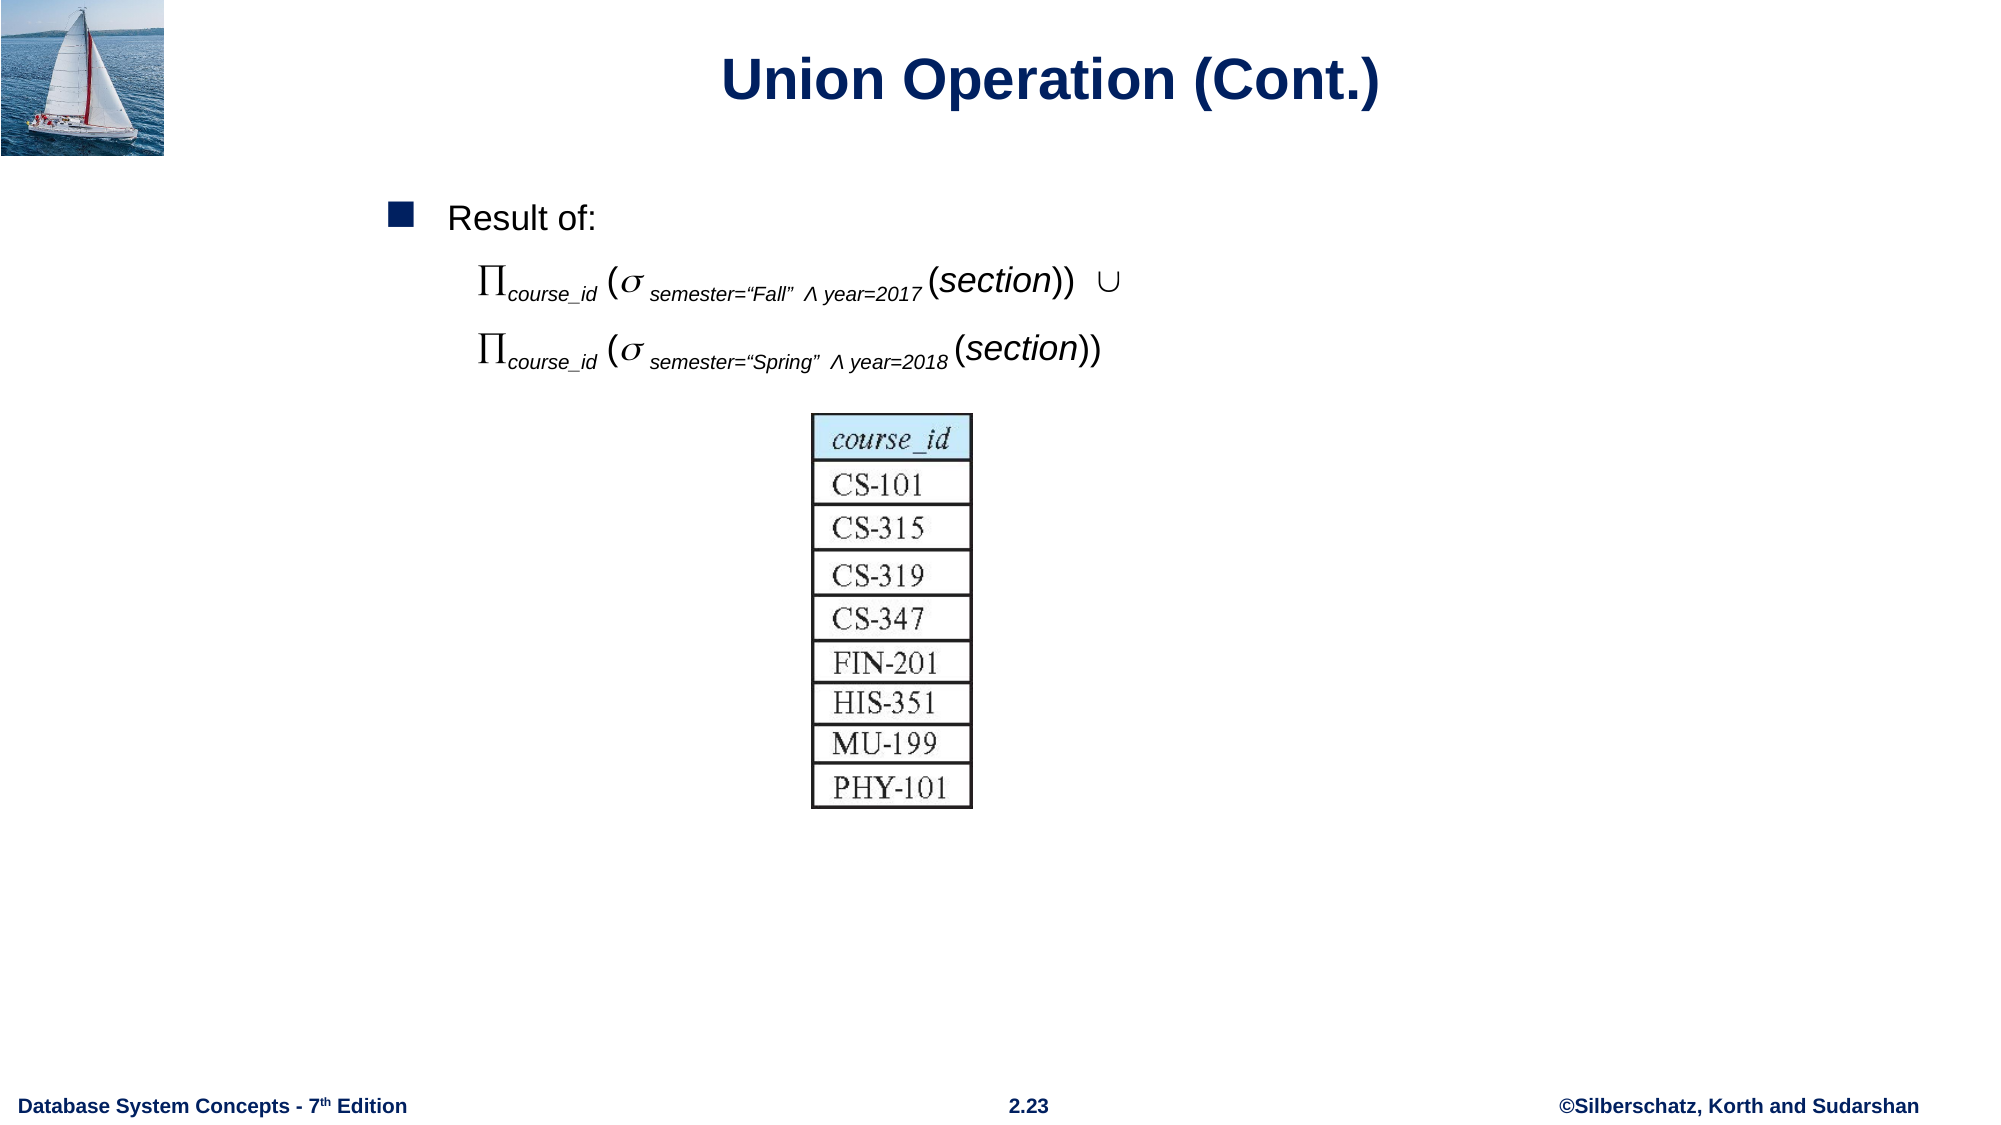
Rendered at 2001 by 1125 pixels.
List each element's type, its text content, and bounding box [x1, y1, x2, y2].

picture [1, 0, 164, 156]
list Result of: course_id ( semester=“Fall” Λ year=2017 (section))  course_id ( semester=“Spring” Λ year=2018 (section)) [376, 170, 1636, 396]
title Union Operation (Cont.) [167, 18, 1935, 120]
picture [810, 413, 973, 809]
